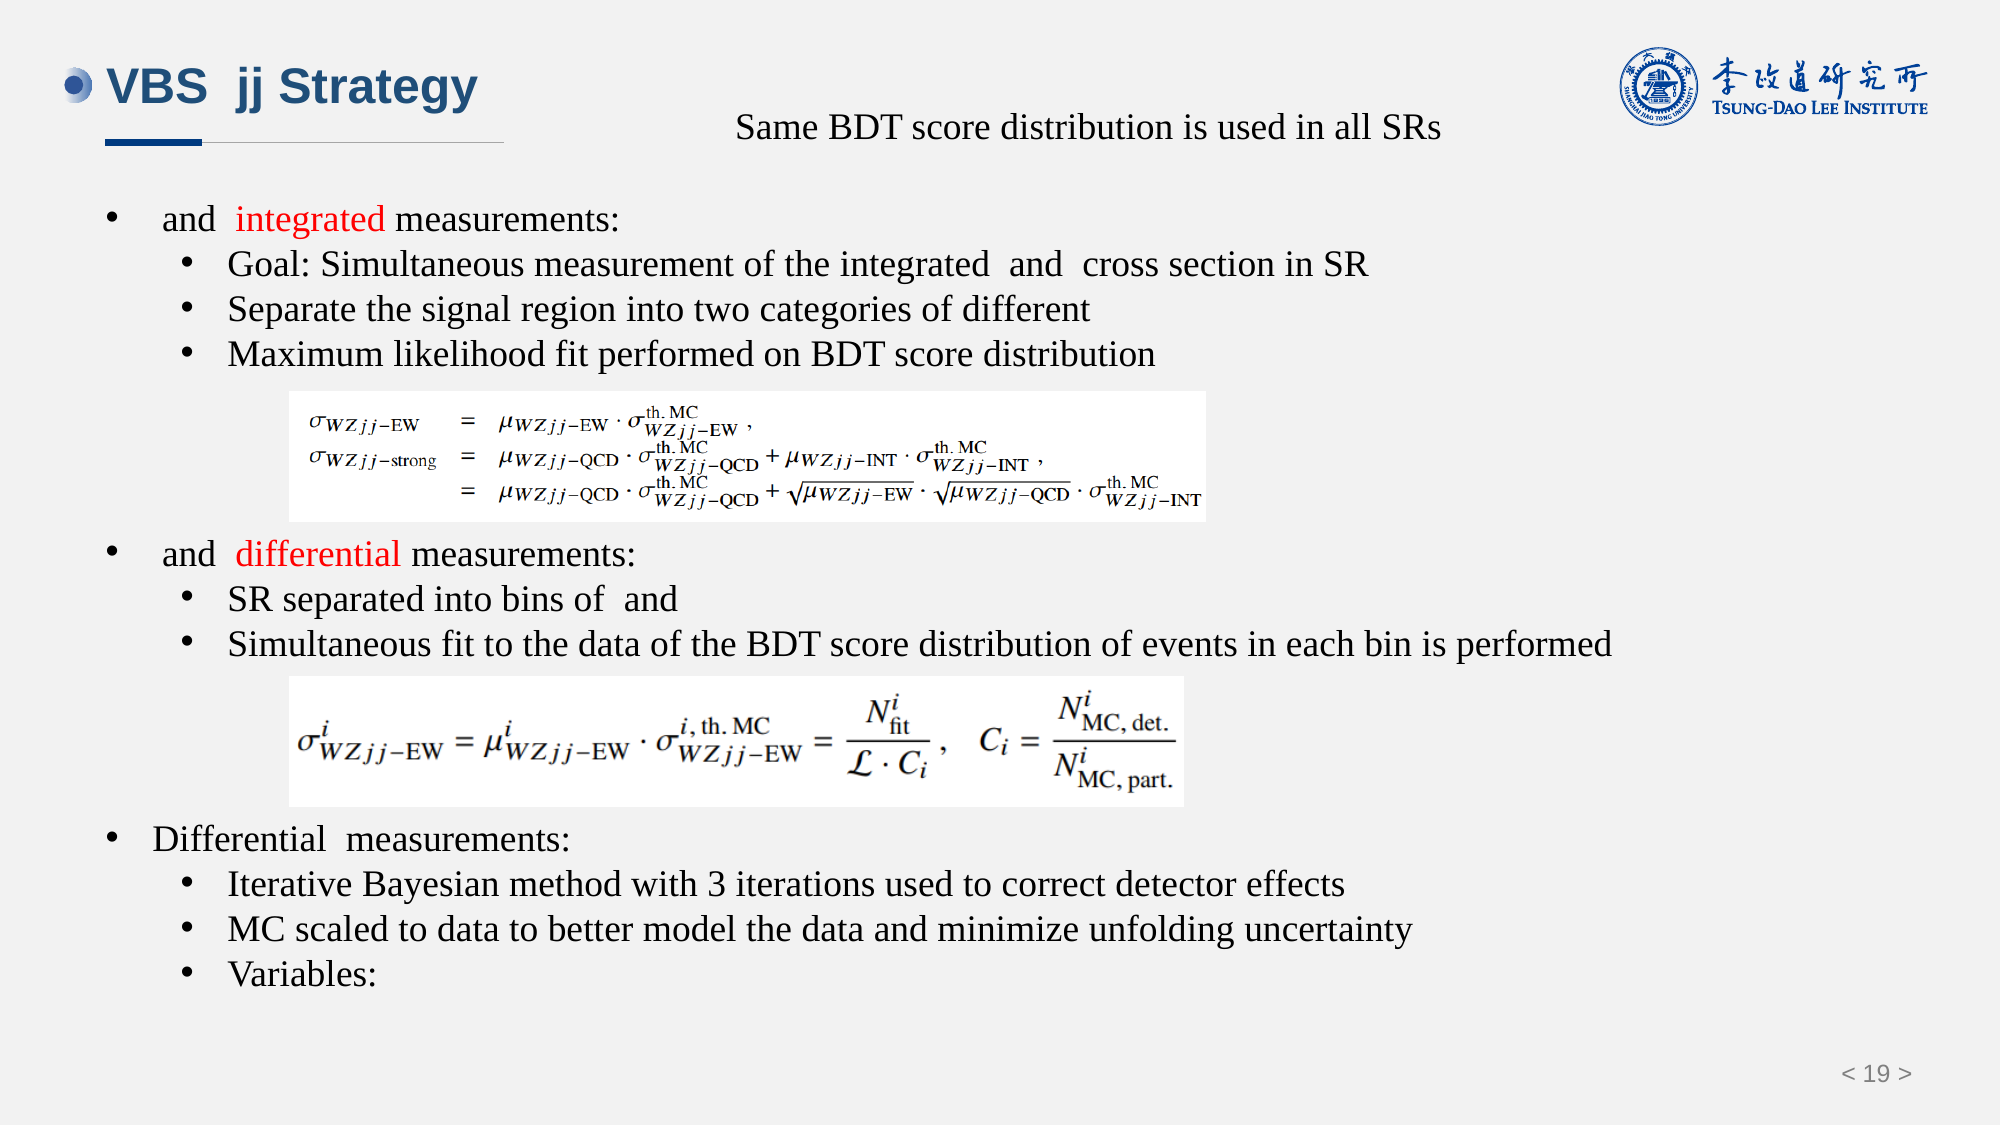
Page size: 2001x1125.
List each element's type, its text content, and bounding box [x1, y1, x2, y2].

picture [289, 676, 1184, 807]
picture [289, 391, 1206, 523]
text_box Same BDT score distribution is used in all SRs [720, 94, 1472, 155]
